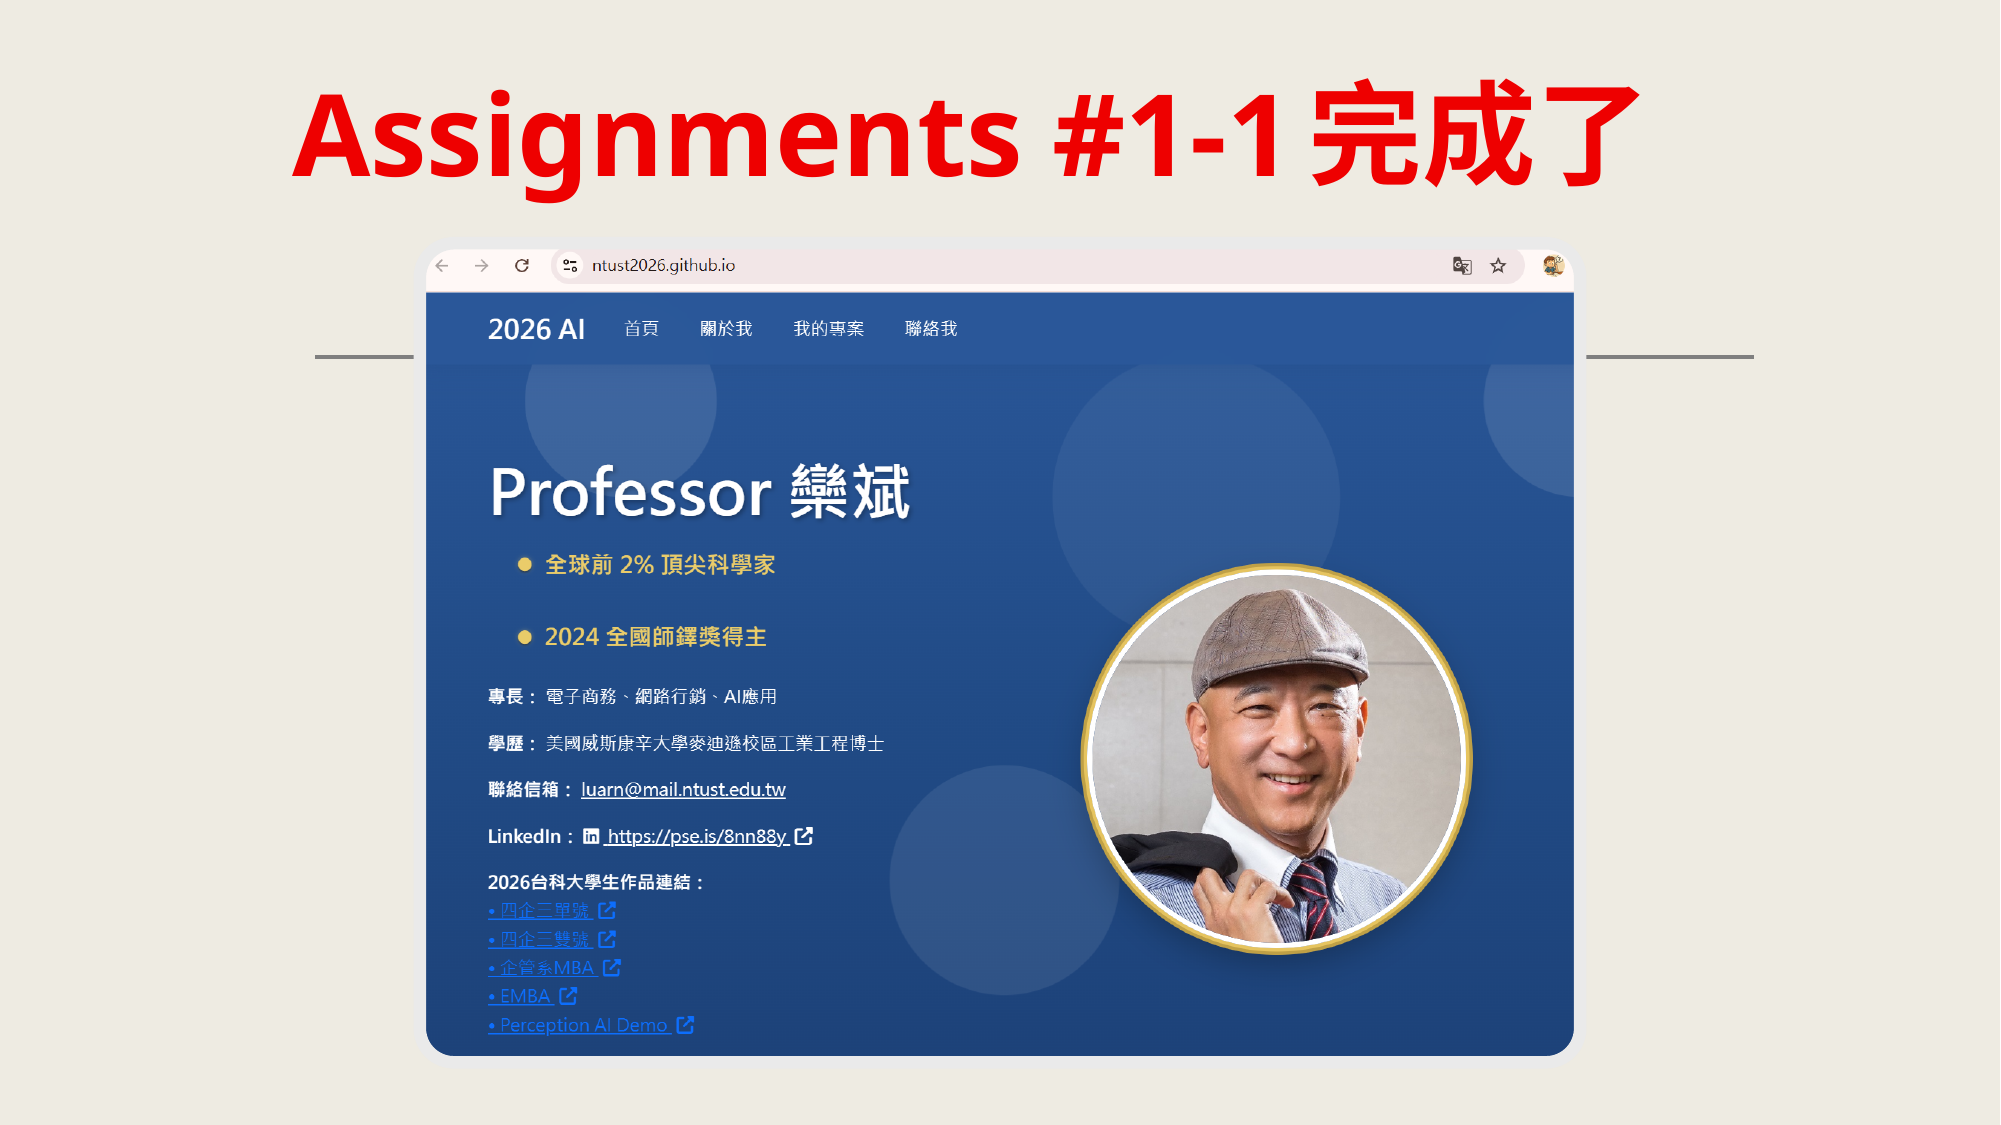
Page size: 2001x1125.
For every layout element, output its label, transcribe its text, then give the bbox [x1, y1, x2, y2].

picture [419, 242, 1581, 1063]
text_box Assignments #1-1完成了 [123, 0, 1818, 214]
